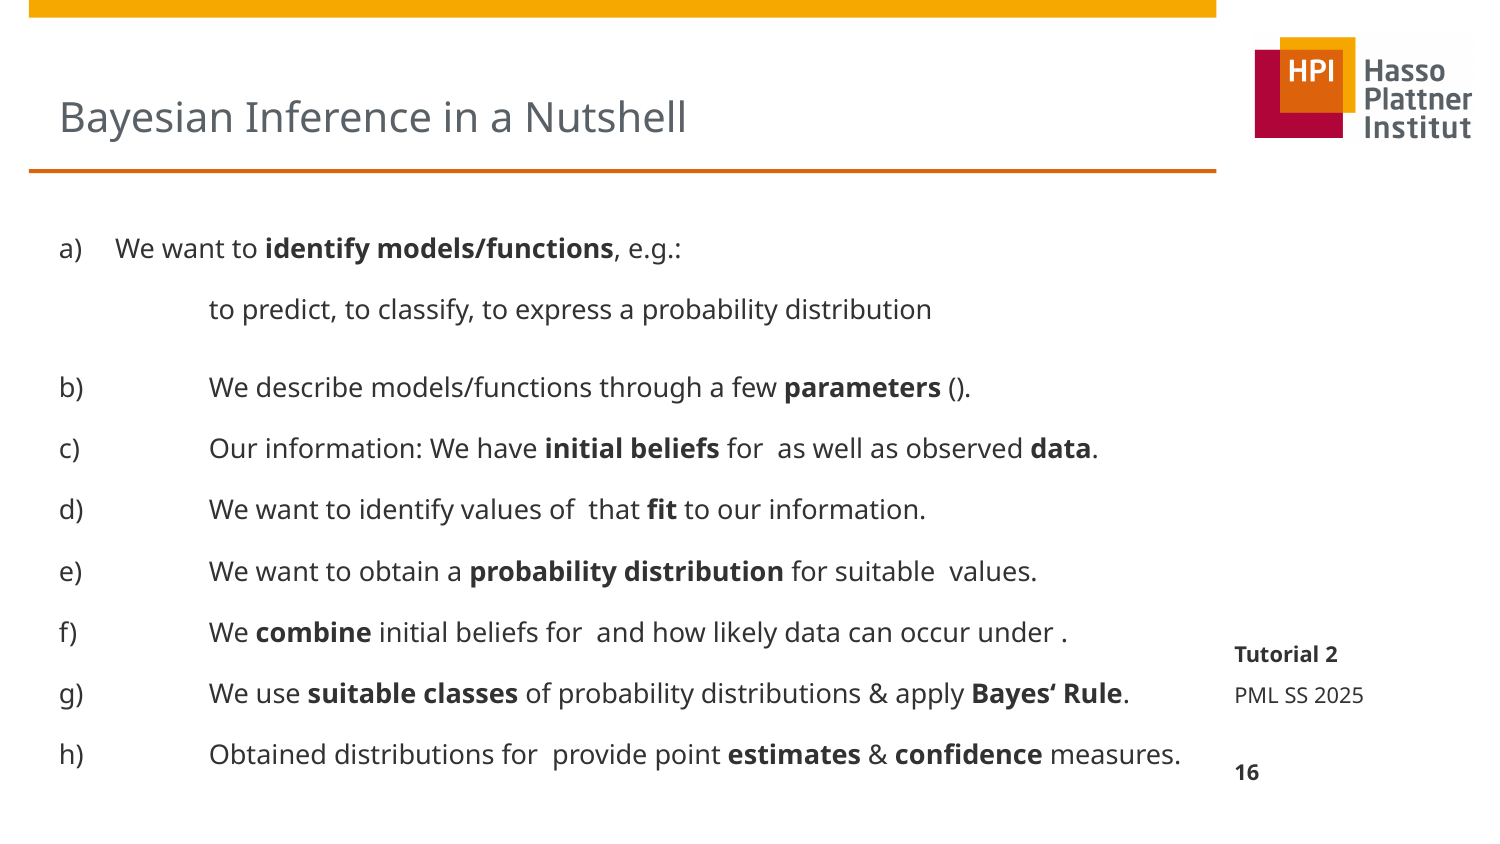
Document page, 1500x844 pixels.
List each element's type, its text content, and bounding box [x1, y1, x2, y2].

footer Tutorial 2 [1216, 584, 1471, 670]
slide_number PML SS 2025 [1216, 681, 1471, 758]
title Bayesian Inference in a Nutshell [58, 17, 1187, 170]
slide_number 16 [1216, 758, 1471, 788]
picture [1252, 33, 1477, 142]
